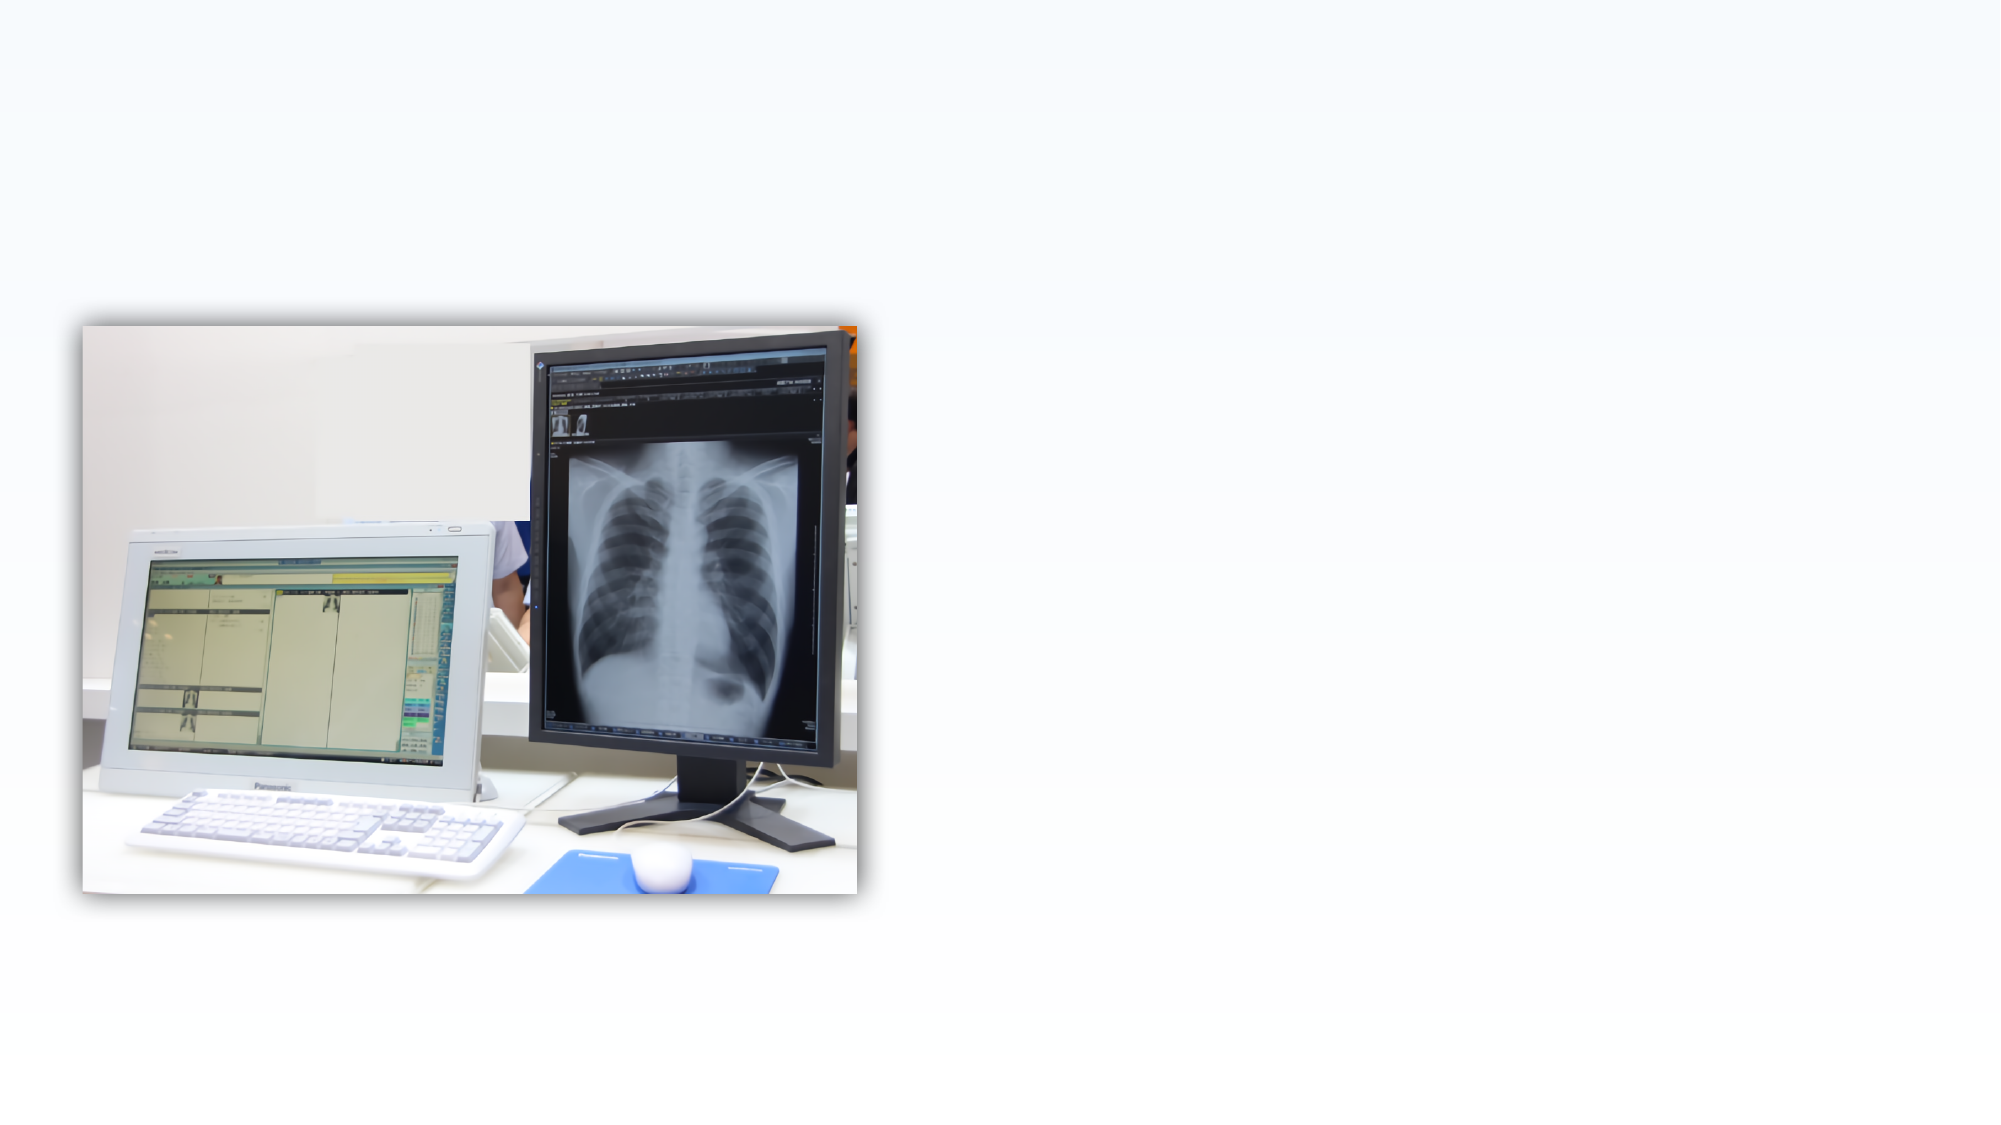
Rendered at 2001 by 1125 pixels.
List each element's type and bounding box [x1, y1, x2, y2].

picture [82, 326, 857, 895]
